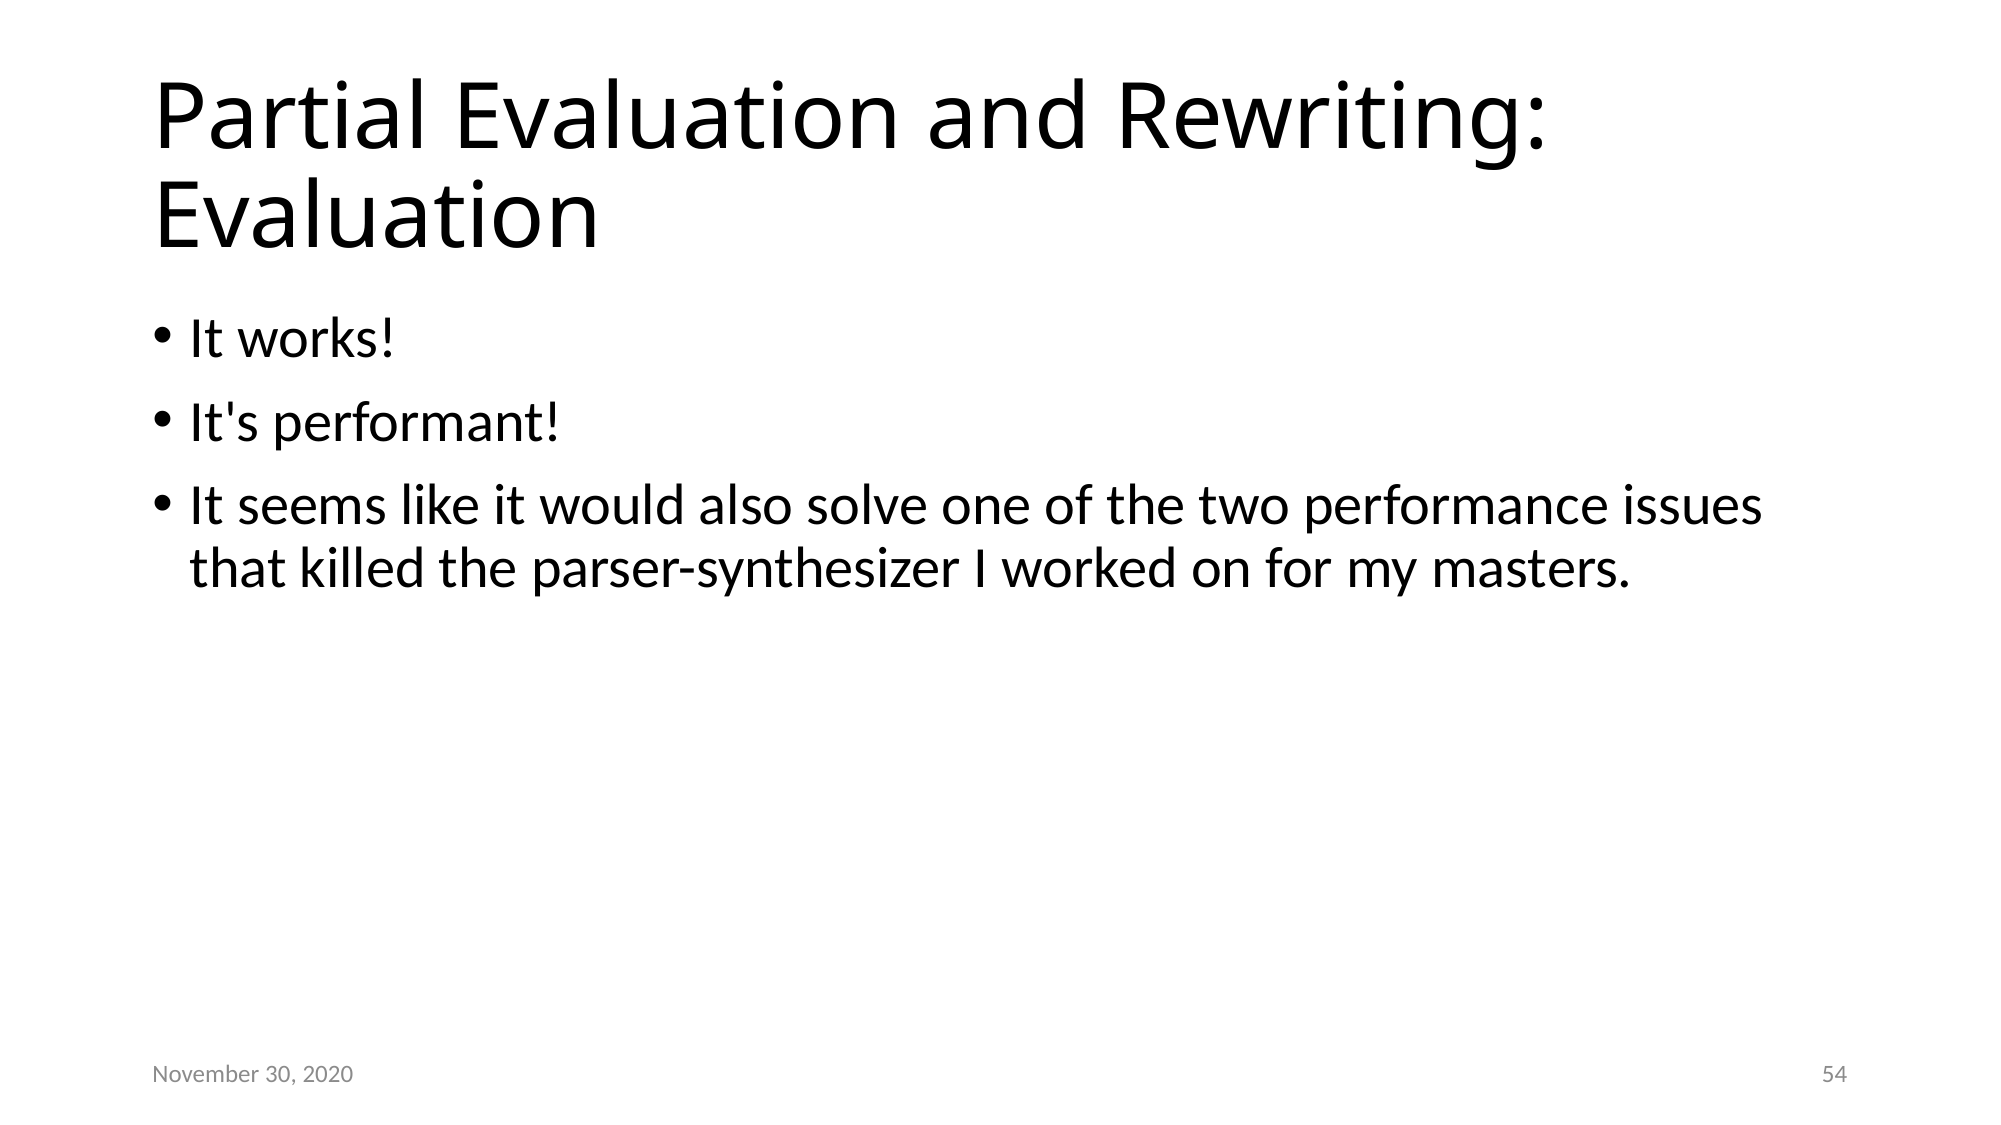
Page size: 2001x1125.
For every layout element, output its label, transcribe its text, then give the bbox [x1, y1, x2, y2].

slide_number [137, 1042, 588, 1103]
list It works! It's performant! It seems like it would also solve one of the two performance issues that killed the parser-synthesizer I worked on for my masters. [137, 299, 1863, 1014]
title Partial Evaluation and Rewriting: Evaluation [137, 59, 1863, 278]
slide_number 54 [1412, 1042, 1863, 1103]
